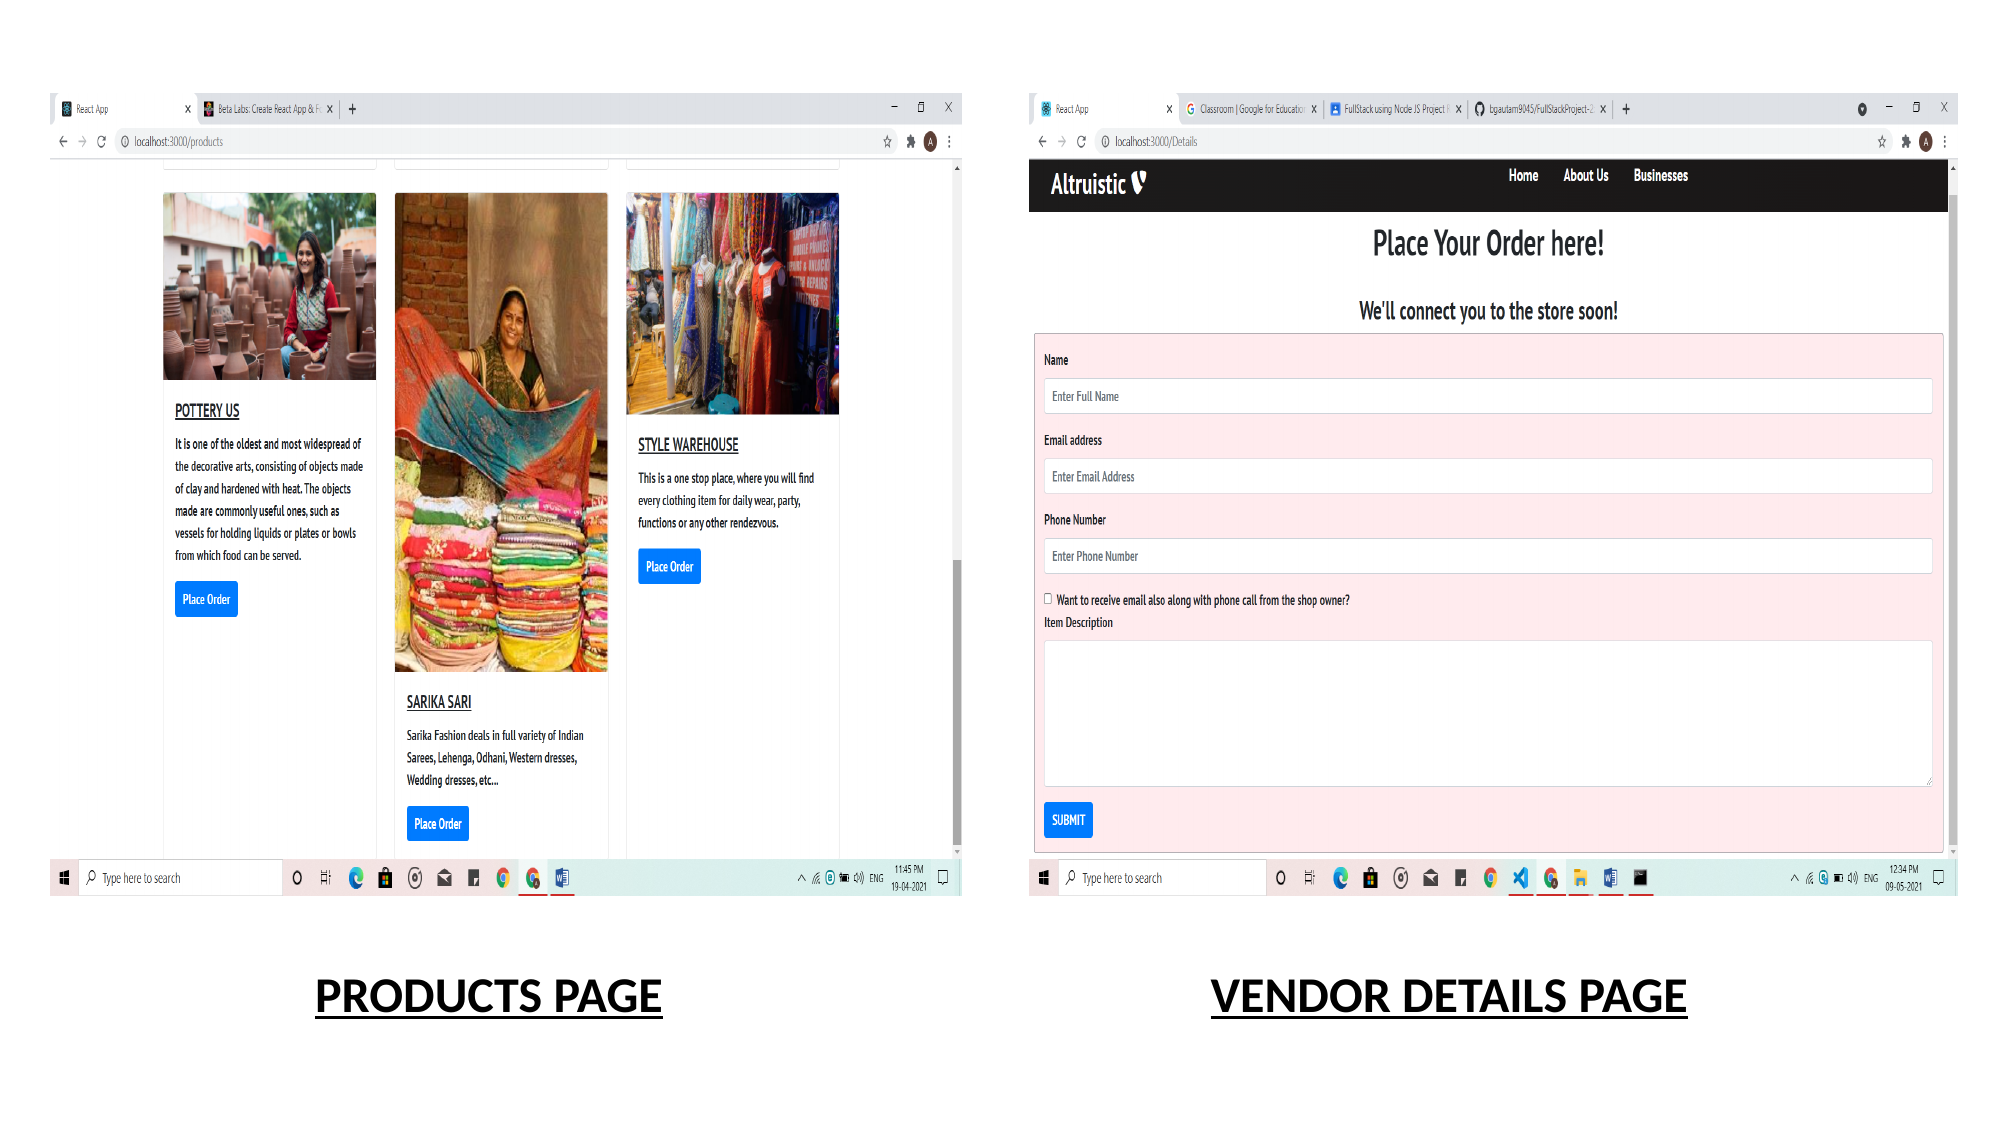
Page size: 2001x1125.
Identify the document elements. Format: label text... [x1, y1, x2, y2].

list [50, 93, 962, 896]
text_box VENDOR DETAILS PAGE [1153, 955, 1745, 1030]
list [1028, 93, 1958, 896]
text_box PRODUCTS PAGE [235, 955, 743, 1030]
